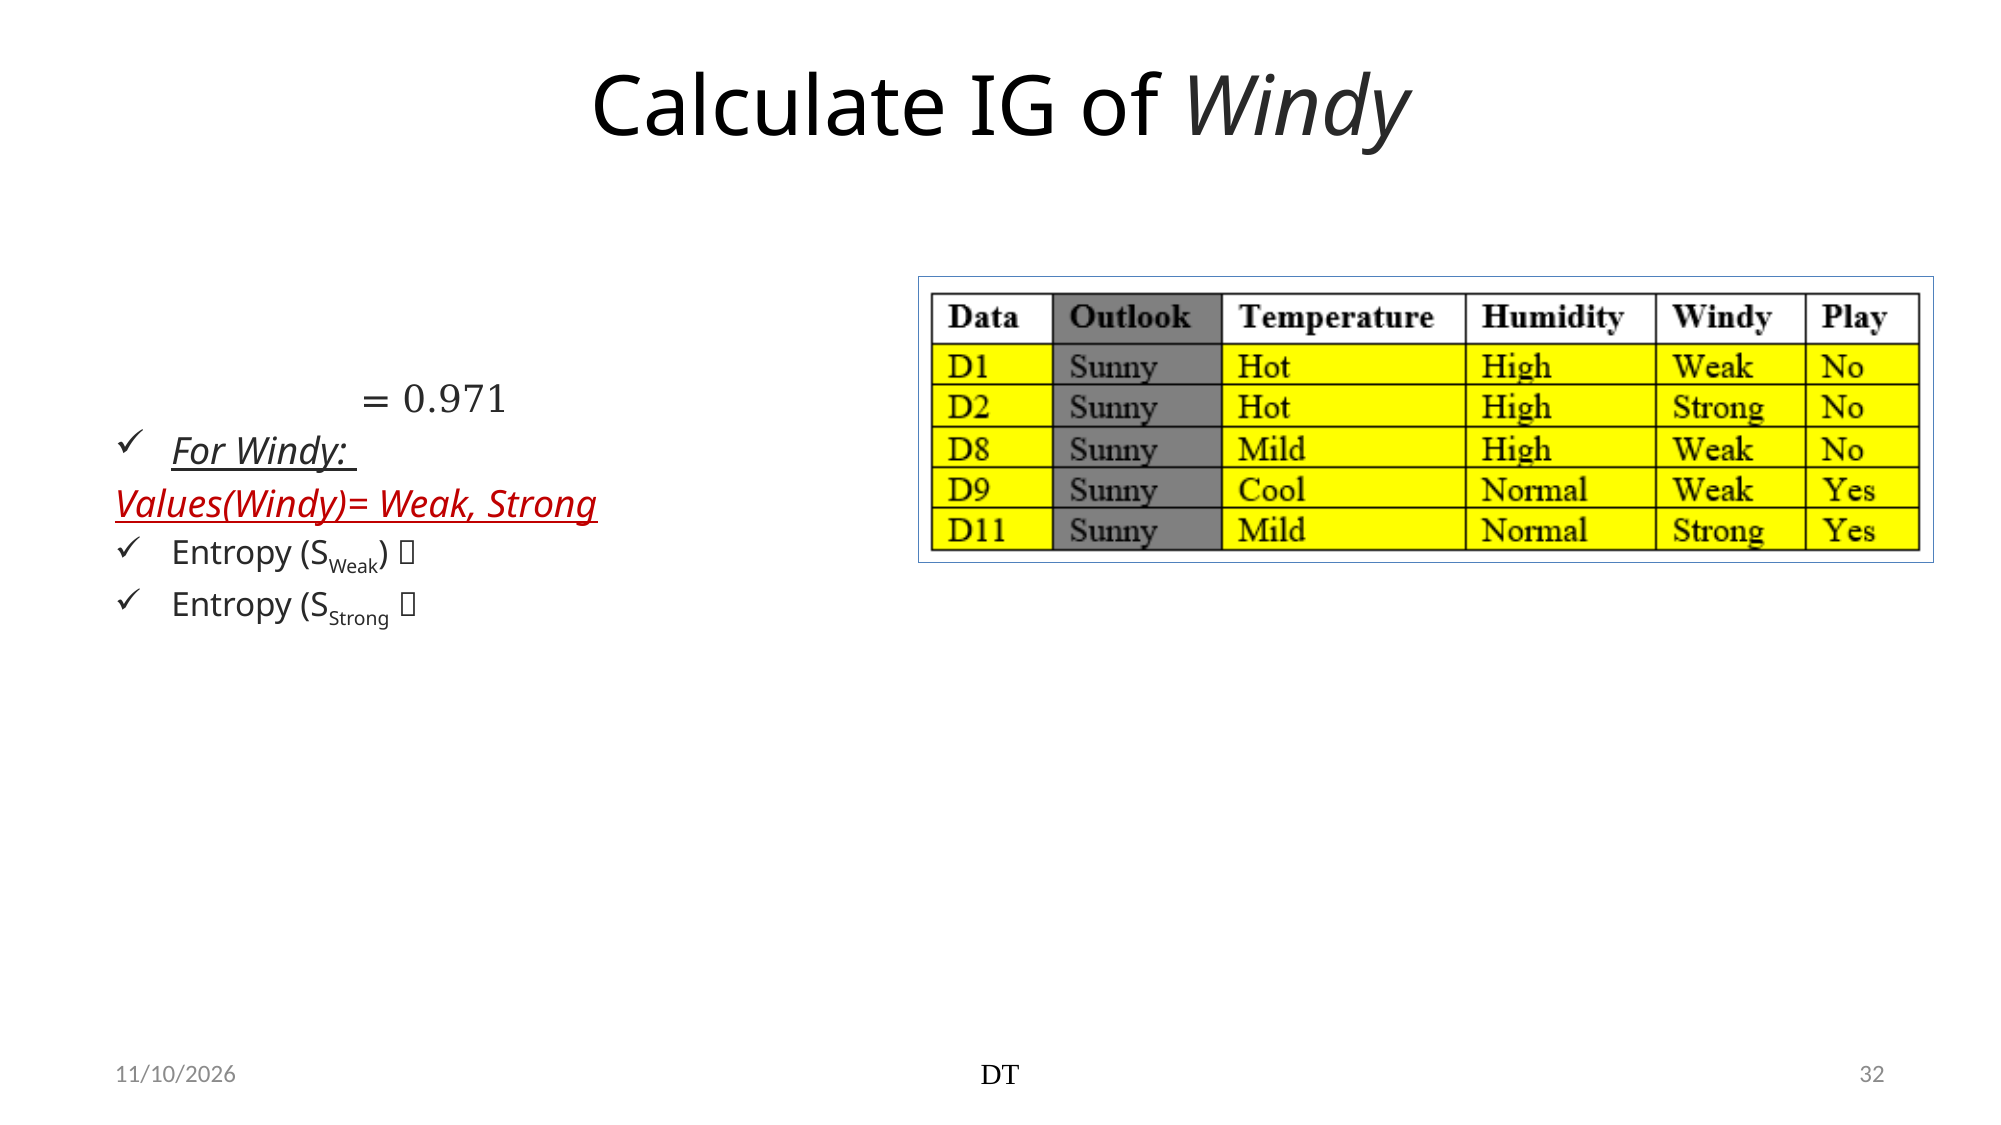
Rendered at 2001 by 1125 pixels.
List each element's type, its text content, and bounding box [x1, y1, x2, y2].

title Calculate IG of Windy [99, 45, 1900, 233]
slide_number 32 [1433, 1042, 1900, 1103]
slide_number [99, 1042, 567, 1103]
picture [918, 276, 1935, 563]
footer DT [683, 1042, 1317, 1103]
